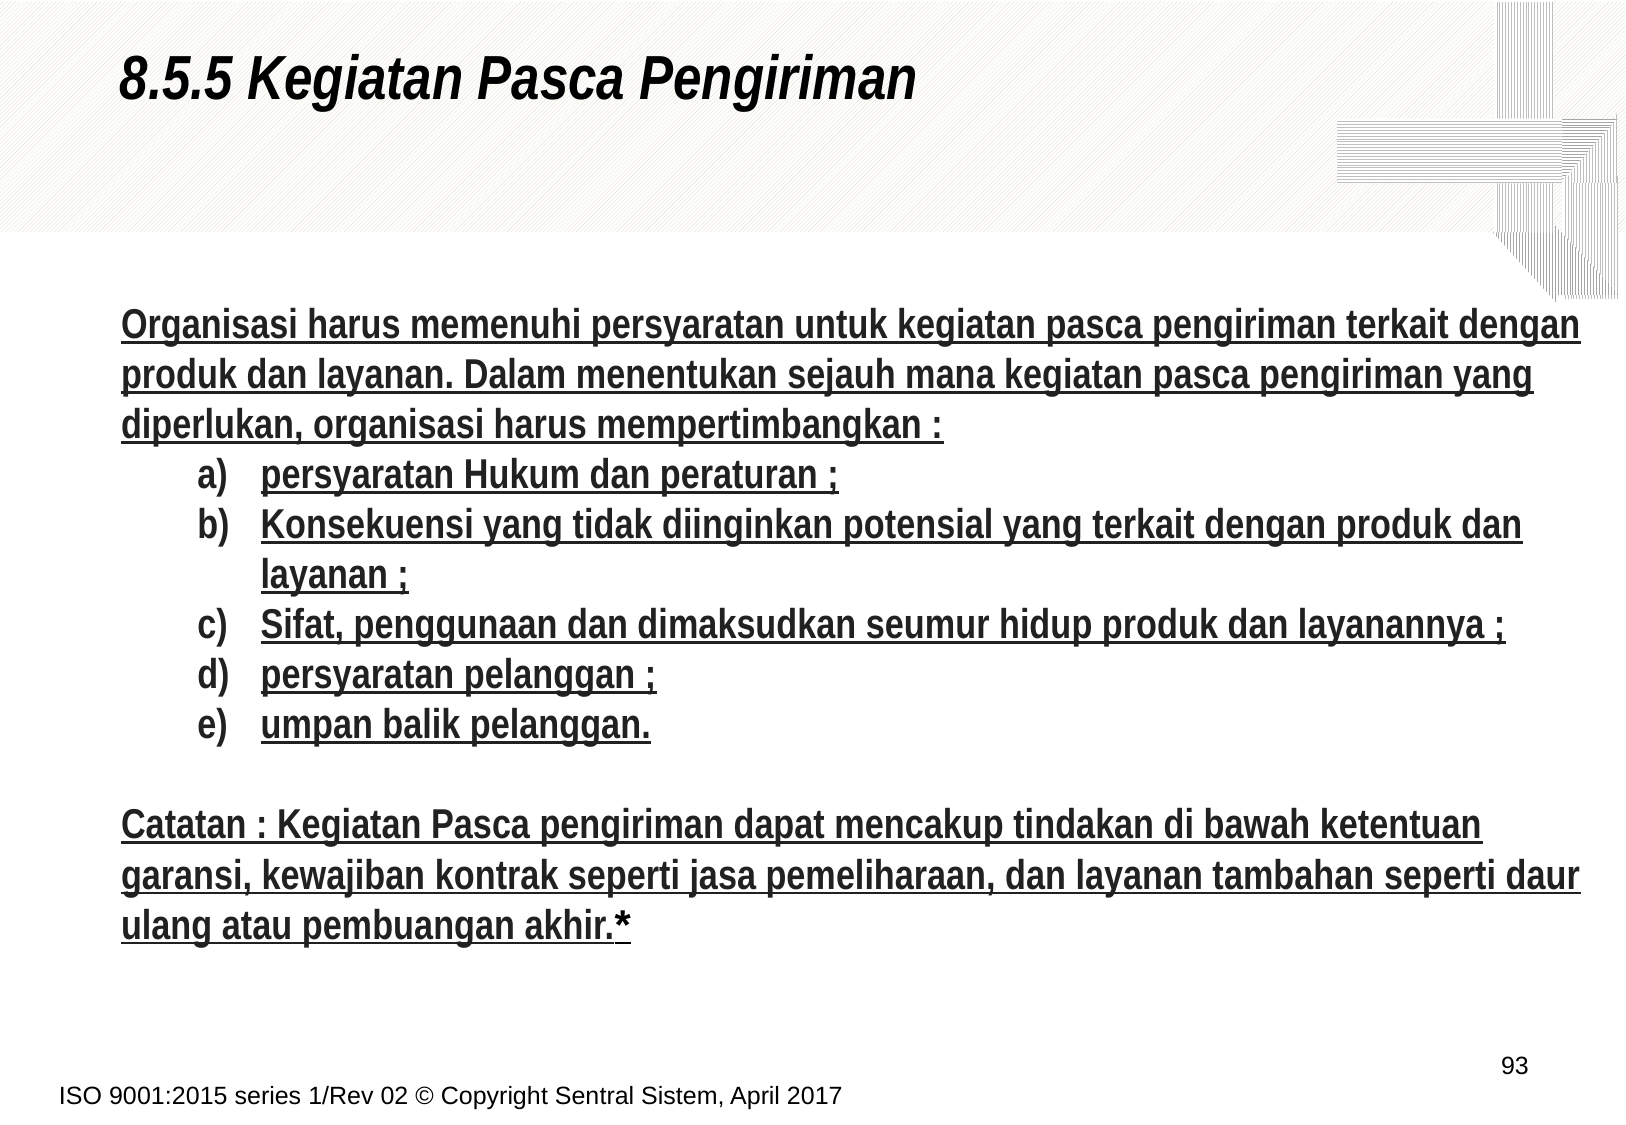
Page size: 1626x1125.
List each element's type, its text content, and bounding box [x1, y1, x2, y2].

text_box [1564, 175, 1570, 182]
slide_number 93 [1164, 1042, 1544, 1103]
text_box [1556, 0, 1625, 234]
text_box [1492, 185, 1556, 230]
text_box [0, 0, 1492, 234]
text_box [1492, 0, 1556, 117]
text_box [1552, 223, 1623, 298]
text_box [1490, 230, 1559, 305]
text_box [1612, 111, 1620, 117]
text_box [1335, 175, 1564, 185]
text_box [1560, 298, 1620, 302]
text_box [1560, 184, 1620, 291]
text_box [1319, 120, 1586, 175]
text_box Organisasi harus memenuhi persyaratan untuk kegiatan pasca pengiriman terkait dengan produk dan layanan. Dalam menentukan sejauh mana kegiatan pasca pengiriman yang diperlukan, organisasi harus mempertimbangkan : persyaratan Hukum dan peraturan ; Konsekuensi yang tidak diinginkan potensial yang terkait dengan produk dan layanan ; Sifat, penggunaan dan dimaksudkan seumur hidup produk dan layanannya ; persyaratan pelanggan ; umpan balik pelanggan. Catatan : Kegiatan Pasca pengiriman dapat mencakup tindakan di bawah ketentuan garansi, kewajiban kontrak seperti jasa pemeliharaan, dan layanan tambahan seperti daur ulang atau pembuangan akhir.* [121, 297, 1592, 998]
text_box [1561, 121, 1620, 186]
text_box 8.5.5 Kegiatan Pasca Pengiriman [104, 37, 1292, 190]
footer ISO 9001:2015 series 1/Rev 02 © Copyright Sentral Sistem, April 2017 [44, 1072, 943, 1125]
text_box [1558, 116, 1620, 157]
